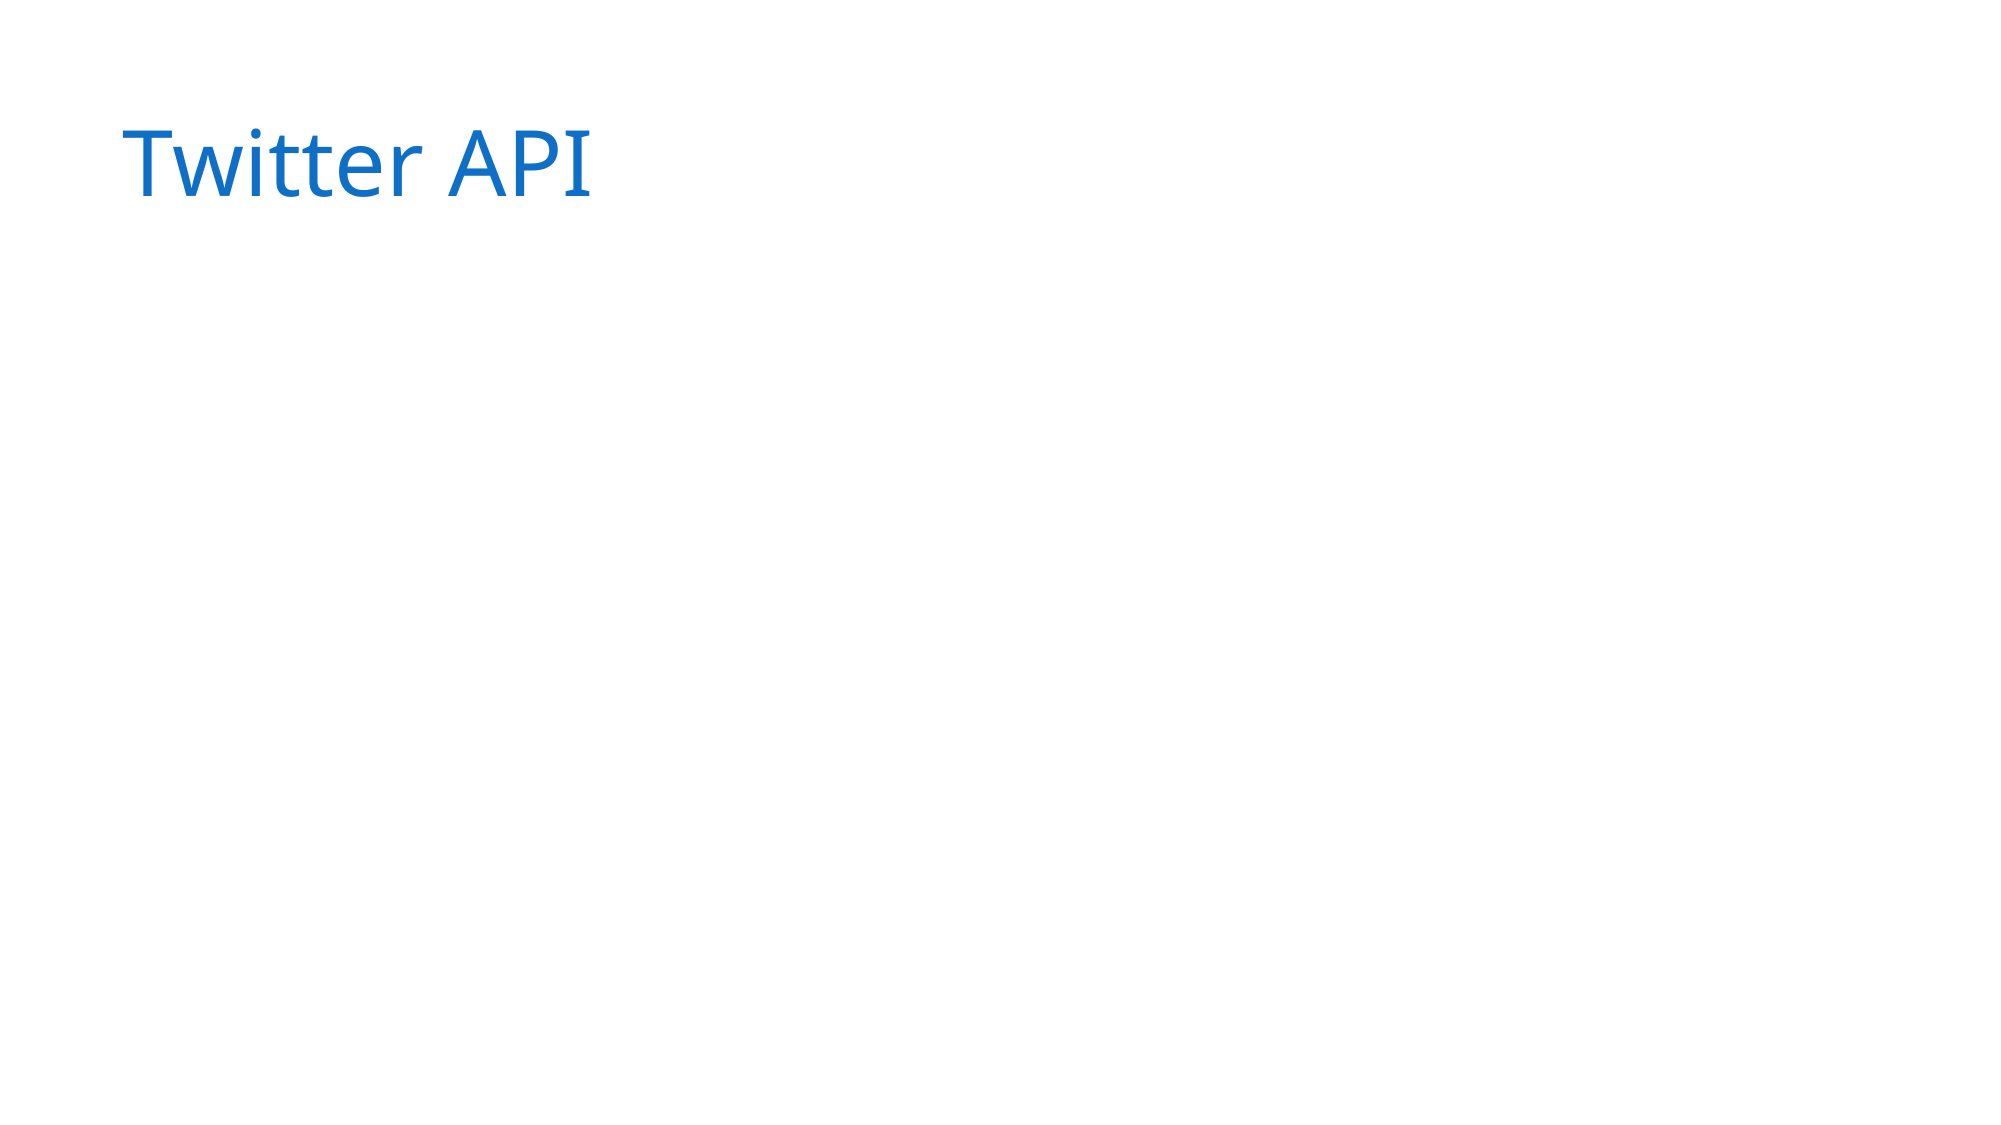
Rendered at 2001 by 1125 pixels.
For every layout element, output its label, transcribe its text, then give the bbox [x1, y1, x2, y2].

text_box Twitter API [122, 104, 595, 215]
